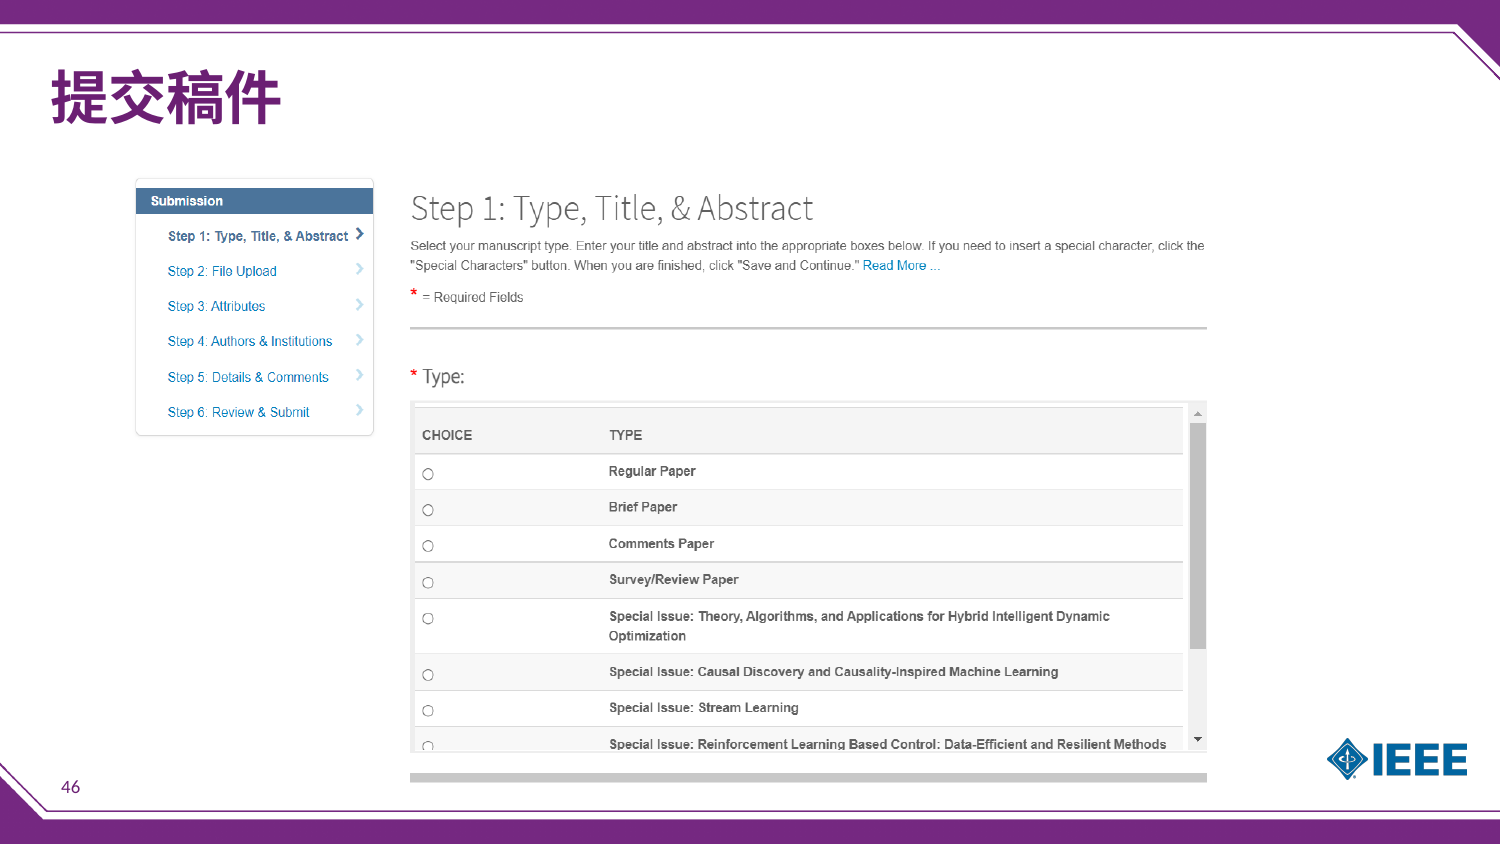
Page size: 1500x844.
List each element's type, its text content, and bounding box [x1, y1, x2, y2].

picture [1327, 738, 1467, 760]
picture [0, 0, 1500, 83]
picture [0, 139, 1500, 844]
slide_number 46 [46, 763, 97, 809]
text_box 提交稿件 [35, 53, 313, 139]
